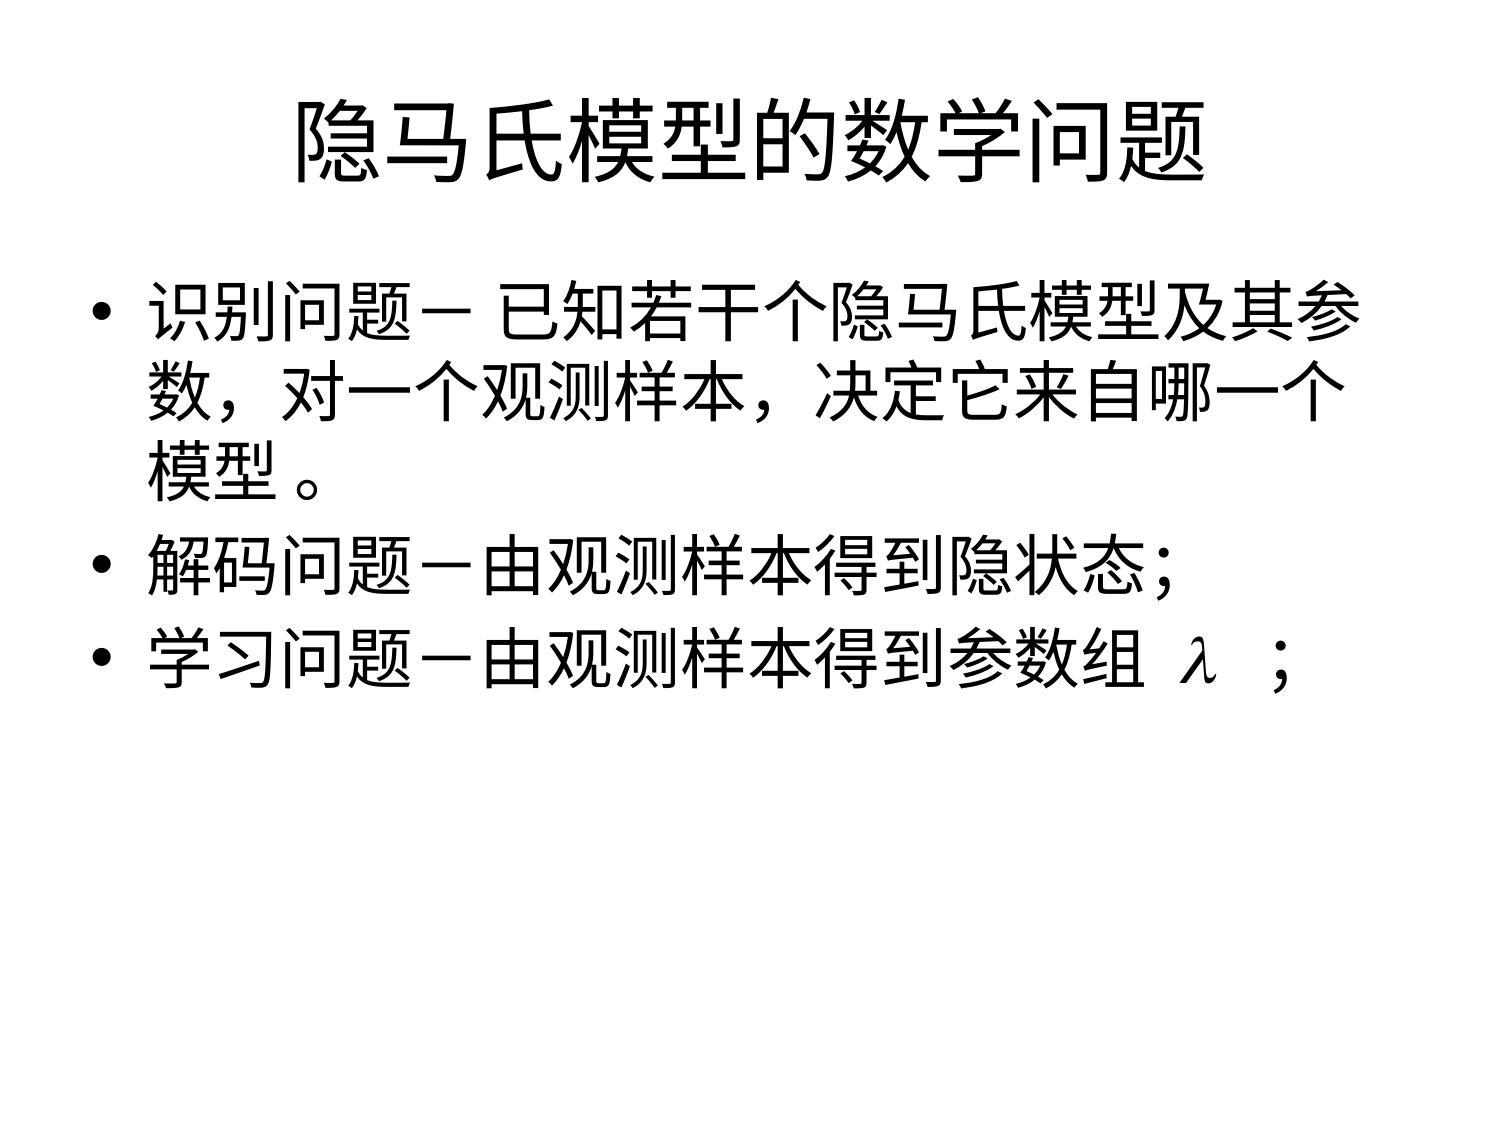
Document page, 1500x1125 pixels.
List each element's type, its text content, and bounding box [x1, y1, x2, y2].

list 识别问题－ 已知若干个隐马氏模型及其参数，对一个观测样本，决定它来自哪一个模型 。 解码问题－由观测样本得到隐状态； 学习问题－由观测样本得到参数组 l ； [75, 262, 1425, 1005]
title 隐马氏模型的数学问题 [75, 45, 1425, 233]
